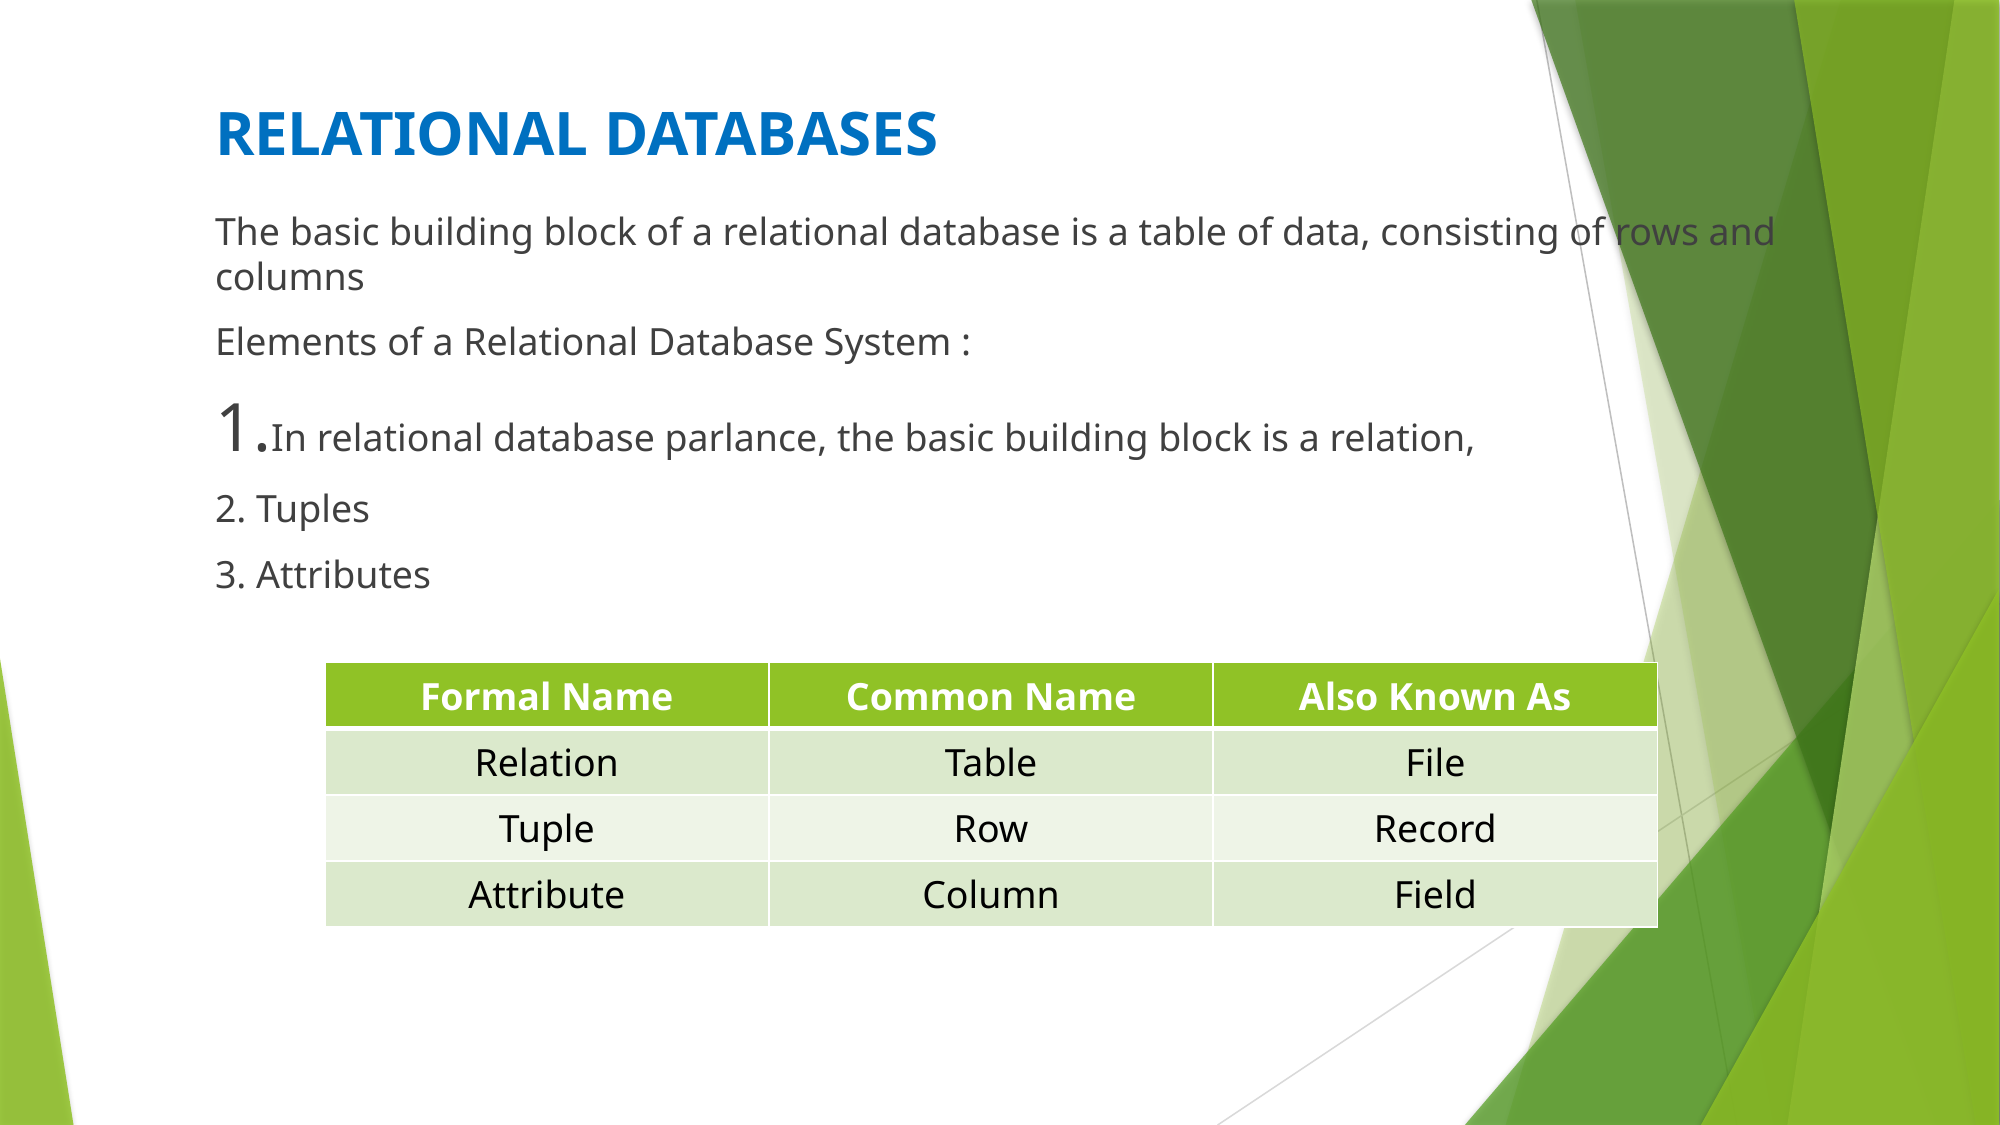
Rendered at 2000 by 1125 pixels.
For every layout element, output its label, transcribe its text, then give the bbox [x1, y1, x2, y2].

table_cell Relation [326, 731, 768, 794]
table_cell Column [770, 862, 1212, 926]
table_header Formal Name [326, 663, 768, 726]
table_header Common Name [770, 663, 1212, 726]
list The basic building block of a relational database is a table of data, consisting of rows and columns Elements of a Relational Database System : 1.In relational database parlance, the basic building block is a relation, 2. Tuples 3. Attributes Basic Terminology for Relational Databases [199, 200, 1800, 996]
table_cell Field [1214, 862, 1657, 926]
table_cell Tuple [326, 796, 768, 860]
table_header Also Known As [1214, 663, 1657, 726]
table_cell Row [770, 796, 1212, 860]
table_cell Attribute [326, 862, 768, 926]
table_cell File [1214, 731, 1657, 794]
table_cell Table [770, 731, 1212, 794]
table_cell Record [1214, 796, 1657, 860]
title RELATIONAL DATABASES [199, 87, 1800, 175]
